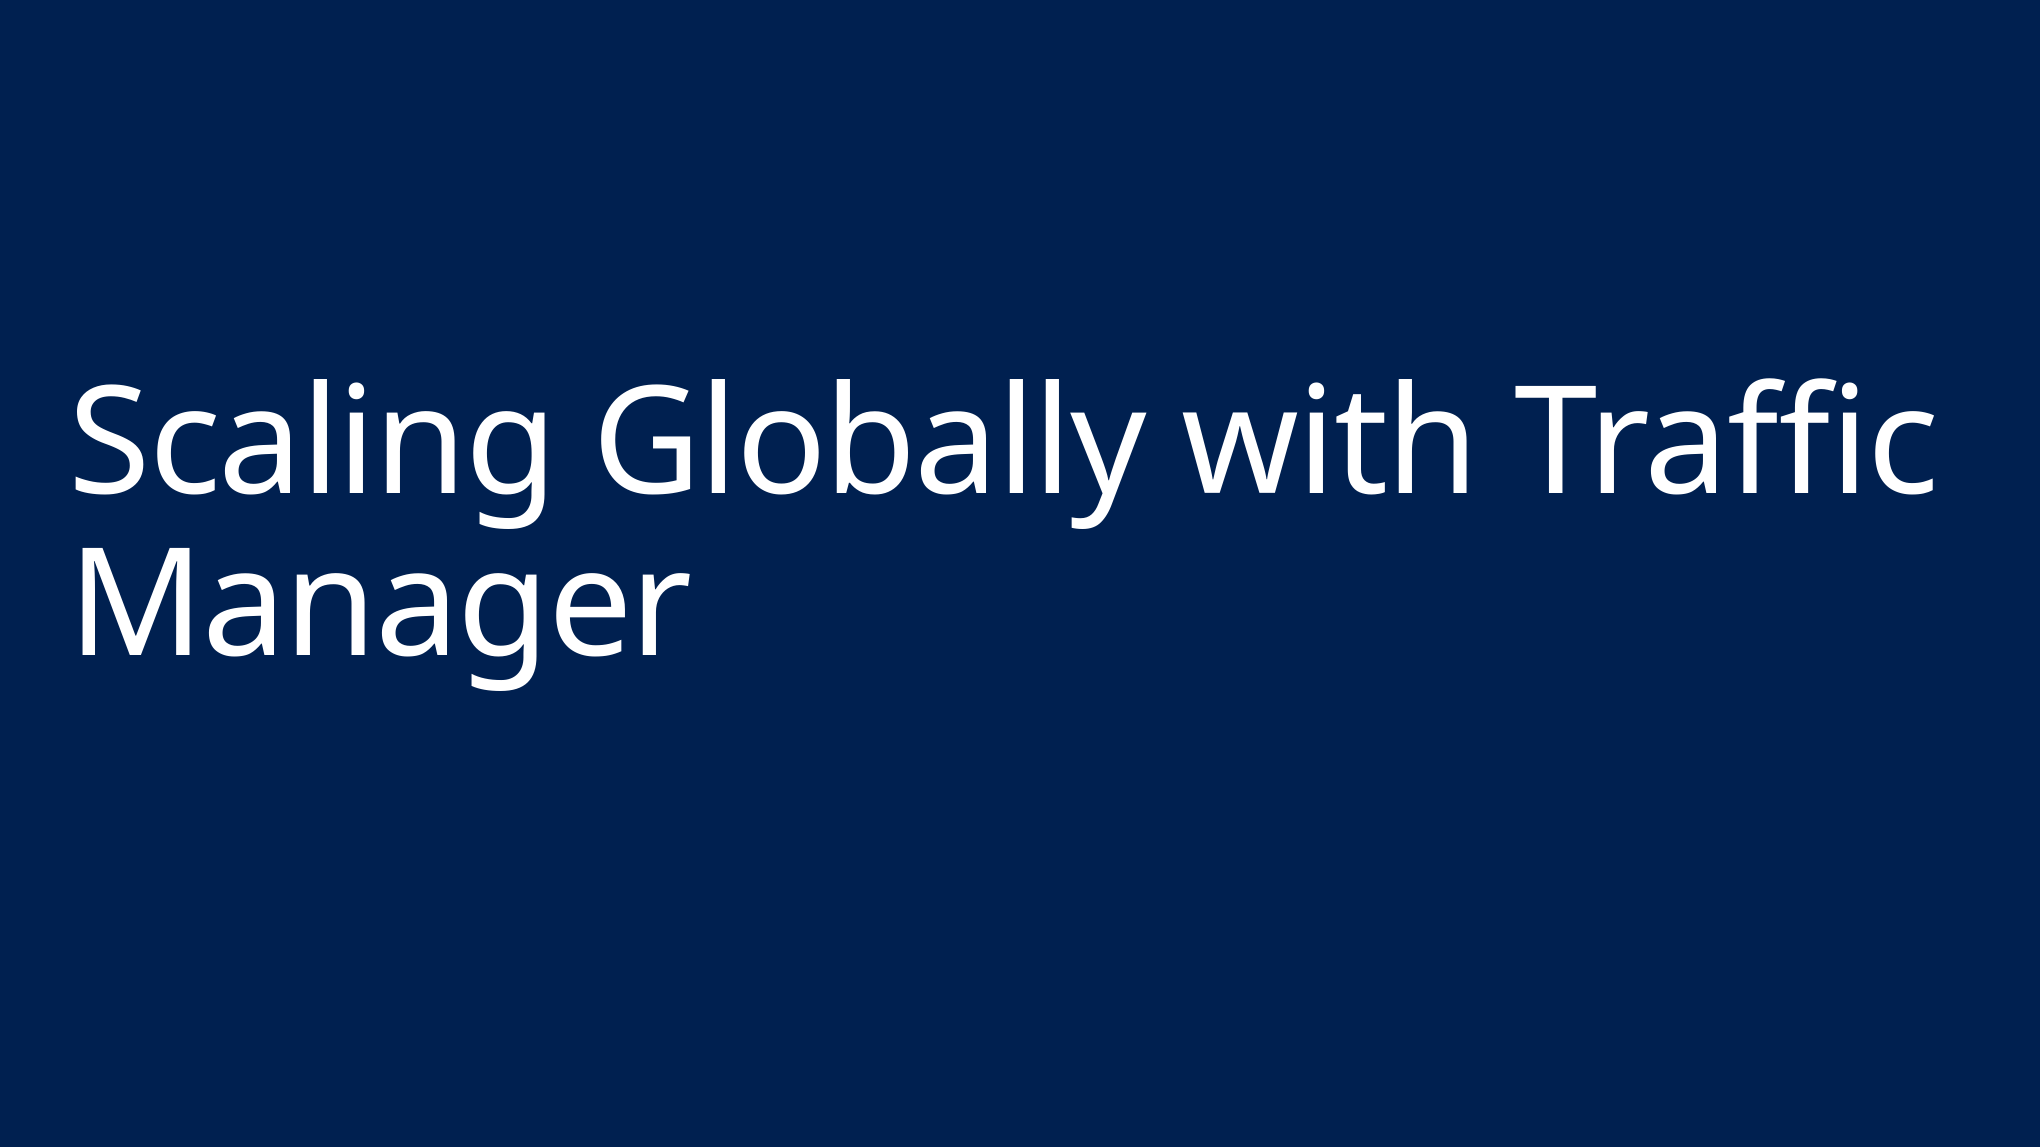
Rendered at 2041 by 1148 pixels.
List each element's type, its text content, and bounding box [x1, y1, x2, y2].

title Scaling Globally with Traffic Manager [45, 348, 1996, 707]
